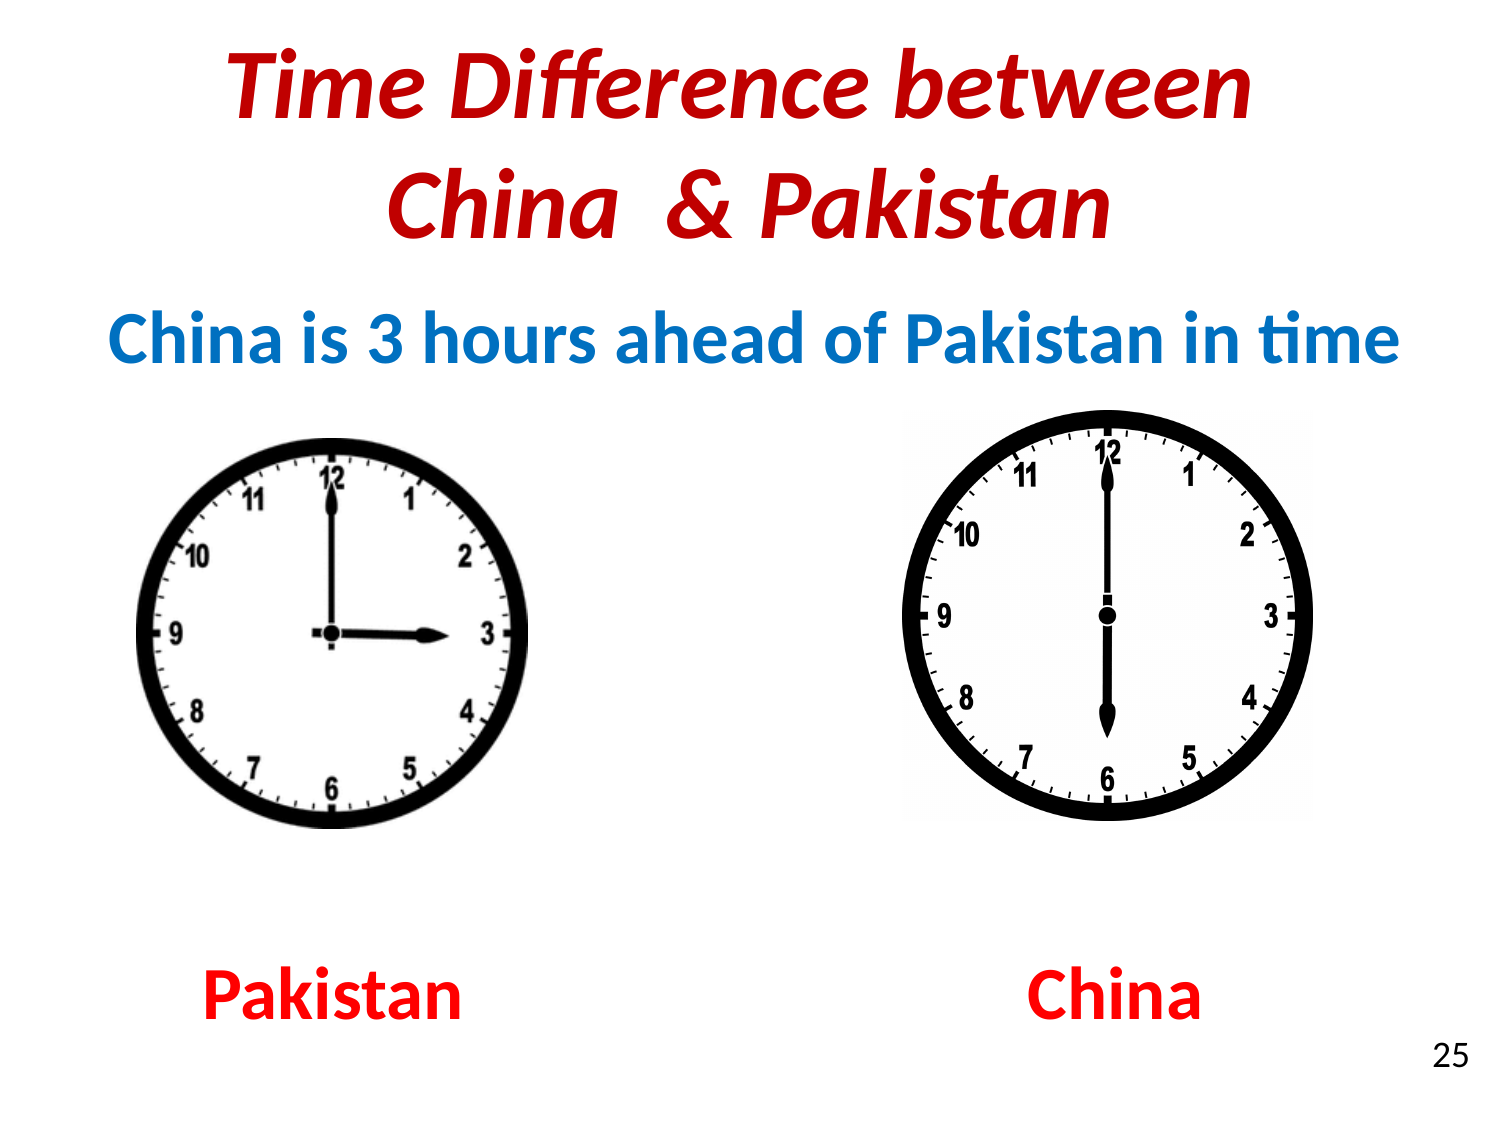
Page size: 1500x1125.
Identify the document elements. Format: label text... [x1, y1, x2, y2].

text_box Pakistan [187, 937, 504, 1043]
title Time Difference between China & Pakistan [75, 45, 1425, 233]
text_box China is 3 hours ahead of Pakistan in time [93, 281, 1454, 386]
picture [902, 409, 1313, 821]
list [136, 438, 528, 830]
text_box China [1012, 936, 1313, 1042]
text_box 25 [1417, 1023, 1500, 1083]
